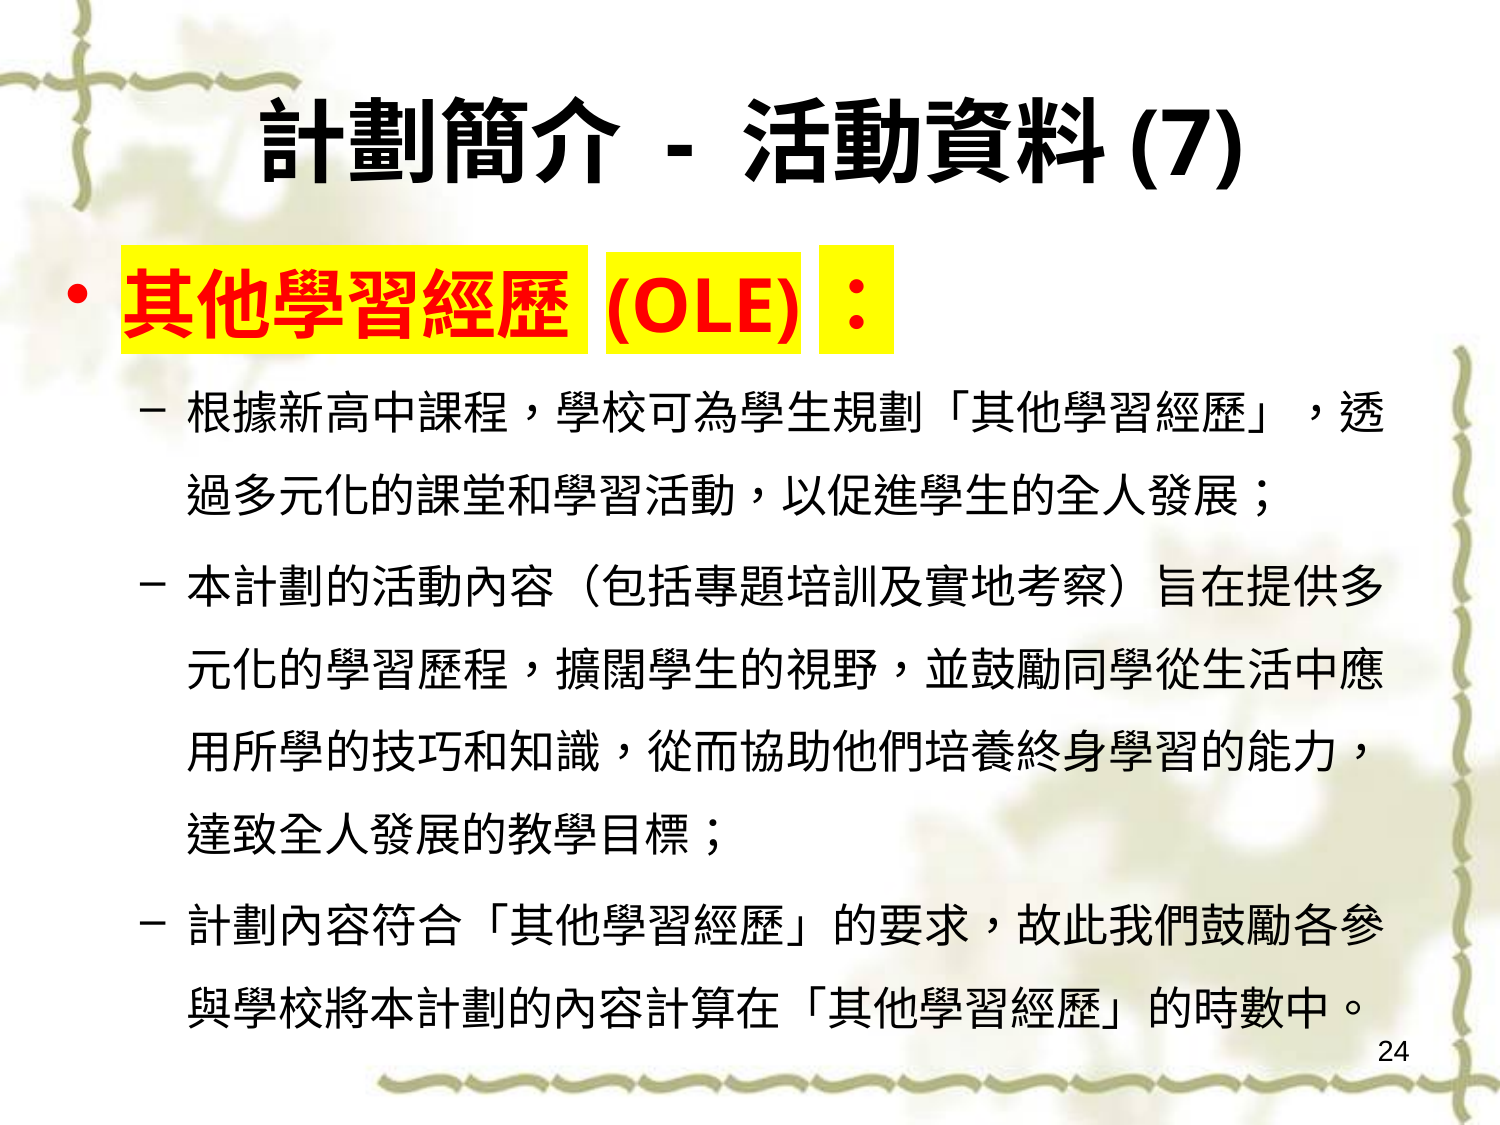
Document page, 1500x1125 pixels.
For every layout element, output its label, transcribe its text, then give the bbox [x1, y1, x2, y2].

title 計劃簡介 - 活動資料(7) [75, 45, 1425, 233]
list 其他學習經歷 (OLE)： 根據新高中課程，學校可為學生規劃「其他學習經歷」，透過多元化的課堂和學習活動，以促進學生的全人發展； 本計劃的活動內容（包括專題培訓及實地考察）旨在提供多元化的學習歷程，擴闊學生的視野，並鼓勵同學從生活中應用所學的技巧和知識，從而協助他們培養終身學習的能力，達致全人發展的教學目標； 計劃內容符合「其他學習經歷」的要求，故此我們鼓勵各參與學校將本計劃的內容計算在「其他學習經歷」的時數中。 [50, 249, 1400, 1038]
slide_number 24 [1074, 1024, 1426, 1103]
picture [0, 0, 1500, 1125]
